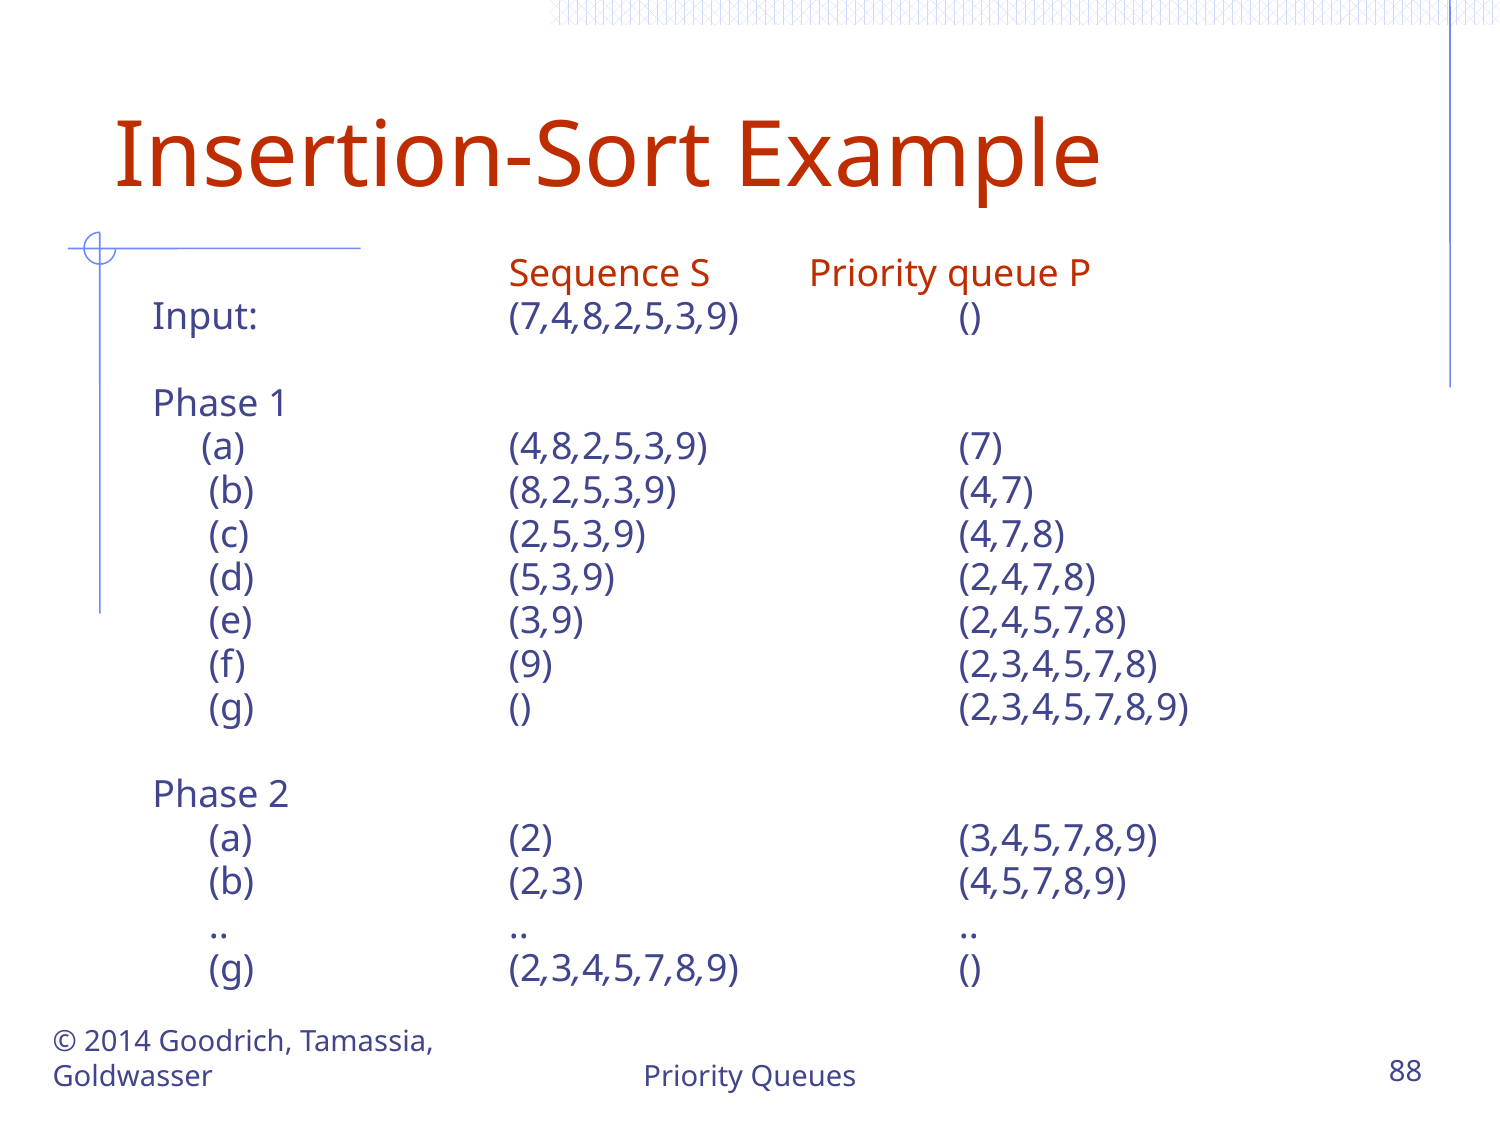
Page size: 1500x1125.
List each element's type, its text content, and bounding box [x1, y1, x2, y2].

list Sequence S Priority queue P Input: (7,4,8,2,5,3,9) () Phase 1 (a) (4,8,2,5,3,9) (7) (b) (8,2,5,3,9) (4,7) (c) (2,5,3,9) (4,7,8) (d) (5,3,9) (2,4,7,8) (e) (3,9) (2,4,5,7,8) (f) (9) (2,3,4,5,7,8) (g) () (2,3,4,5,7,8,9) Phase 2 (a) (2) (3,4,5,7,8,9) (b) (2,3) (4,5,7,8,9) .. .. .. (g) (2,3,4,5,7,8,9) () [137, 249, 1413, 1050]
slide_number 88 [1124, 1024, 1438, 1101]
footer Priority Queues [613, 1050, 988, 1101]
title Insertion-Sort Example [99, 87, 1375, 213]
slide_number © 2014 Goodrich, Tamassia, Goldwasser [37, 1024, 613, 1101]
